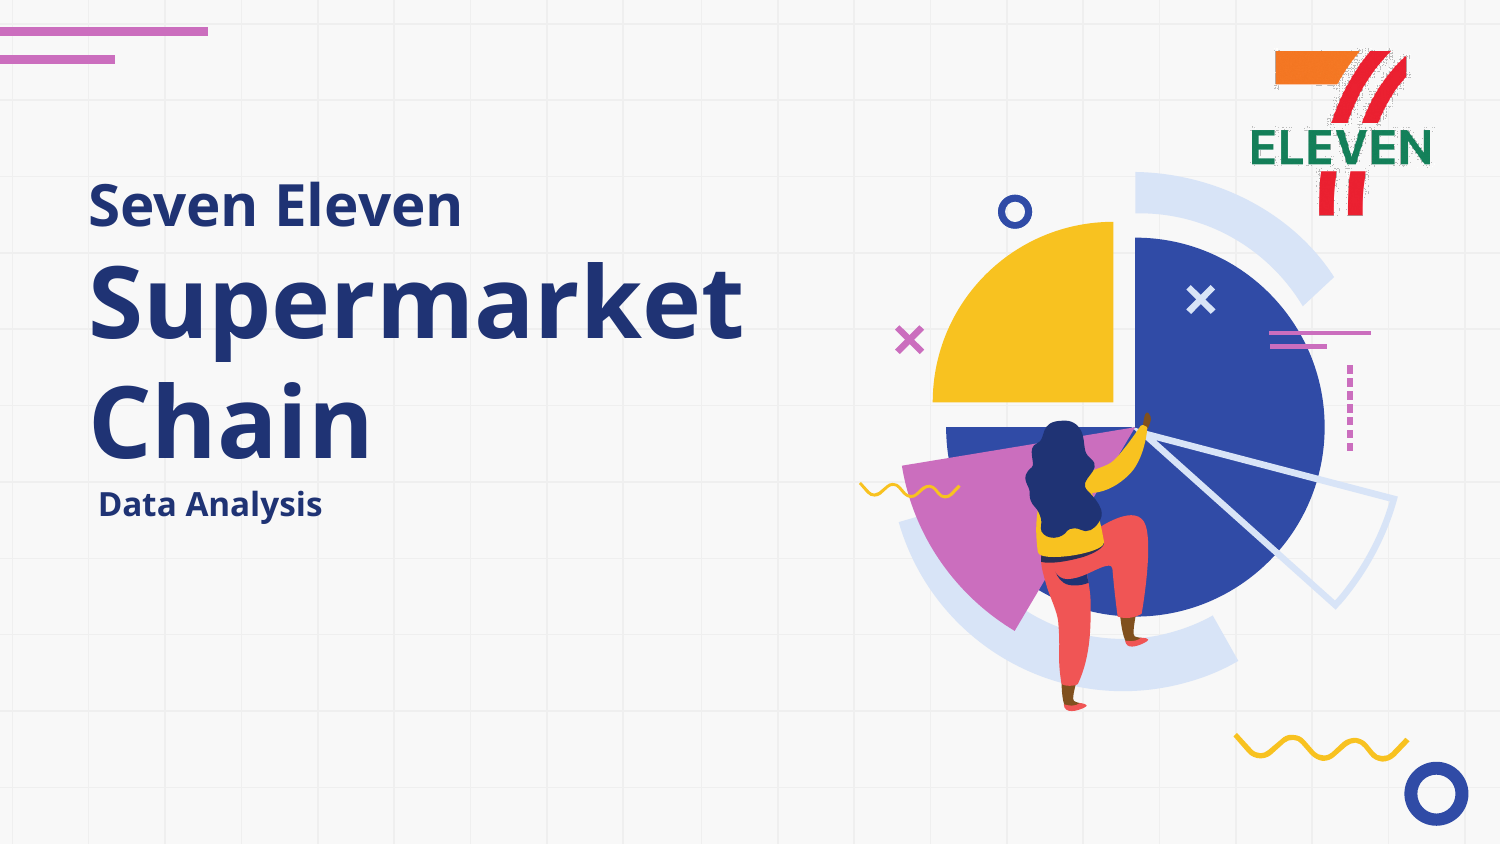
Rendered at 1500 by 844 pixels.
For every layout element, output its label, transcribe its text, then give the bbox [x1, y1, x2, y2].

title Seven Eleven Supermarket Chain Data Analysis [73, 235, 853, 539]
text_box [858, 171, 1398, 712]
picture [1219, 36, 1462, 231]
